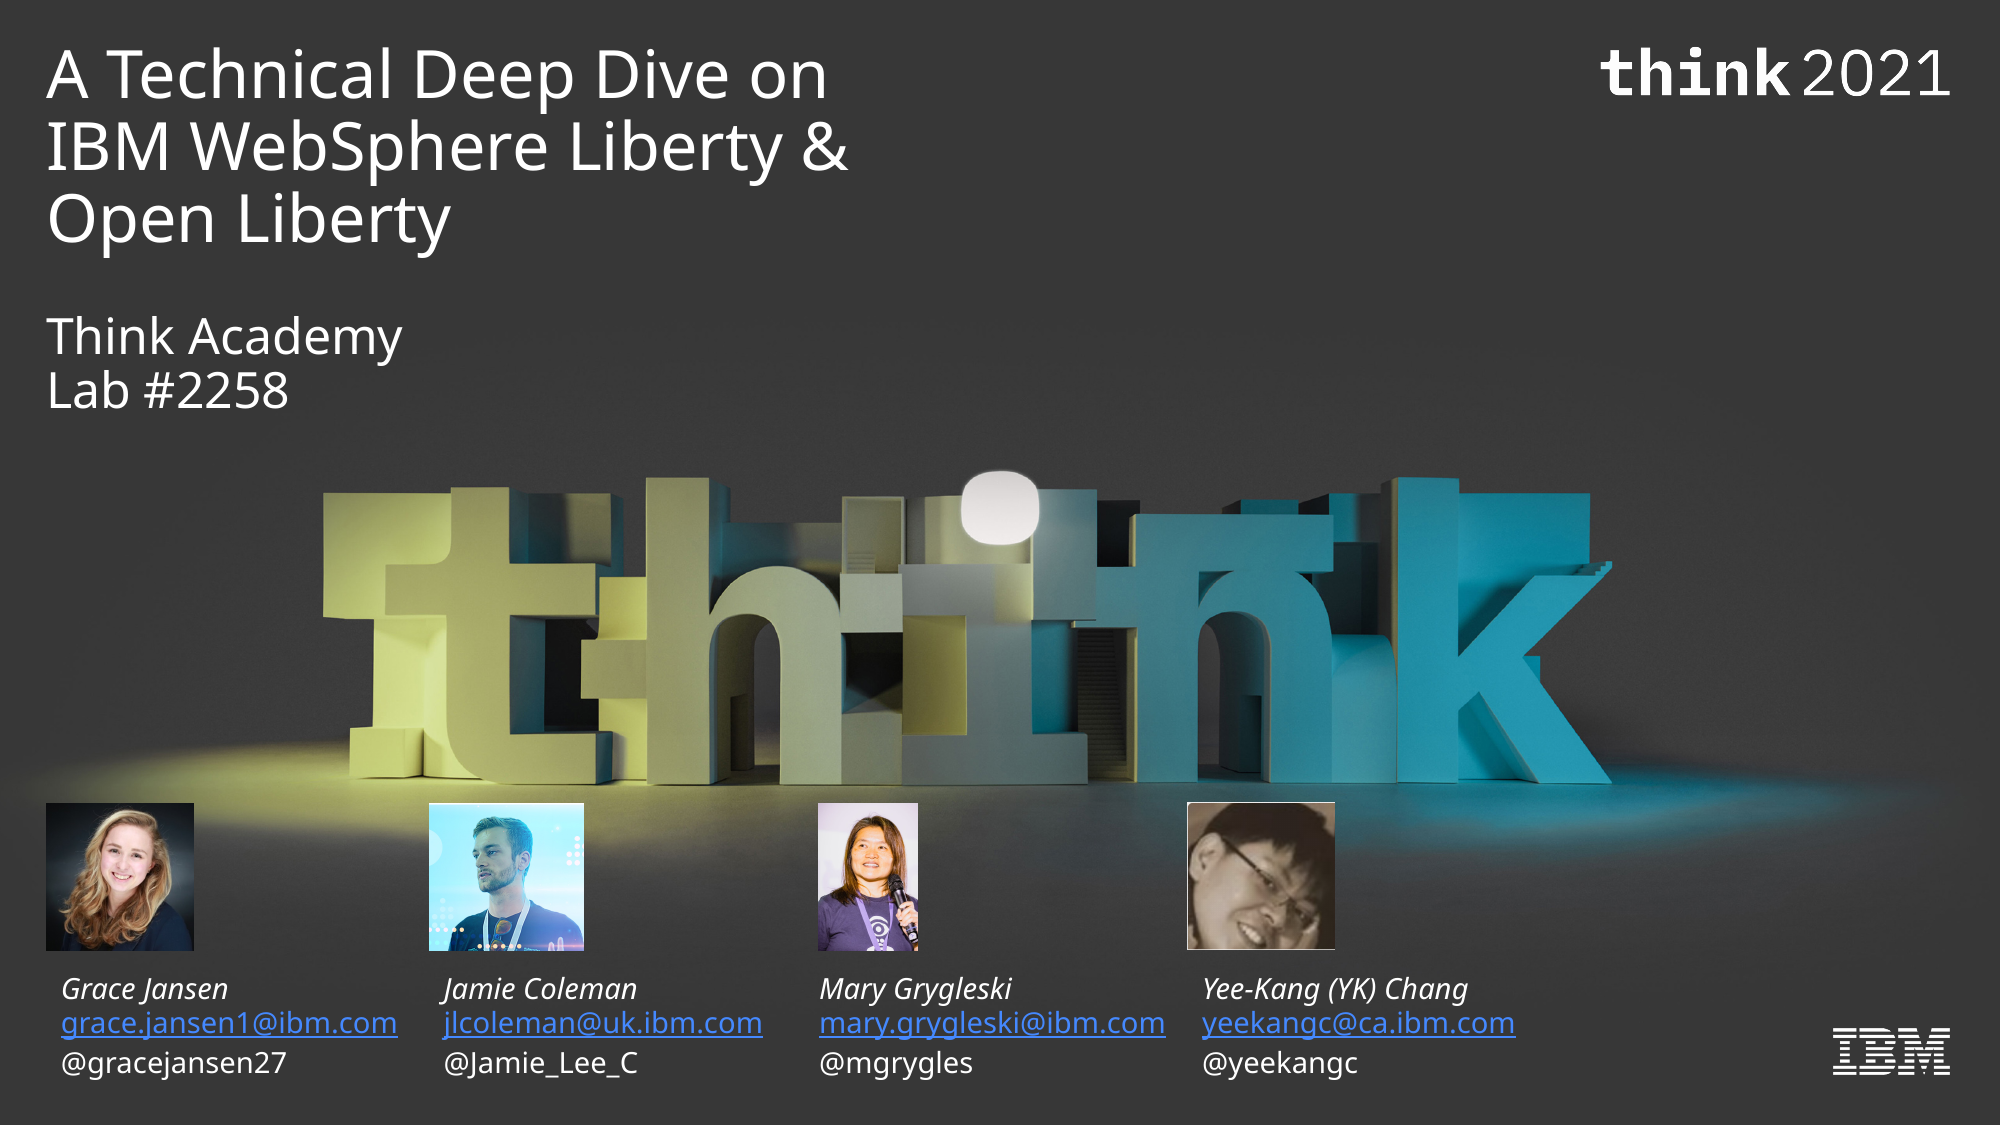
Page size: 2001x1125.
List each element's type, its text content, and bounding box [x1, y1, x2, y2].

text_box Grace Jansen grace.jansen1@ibm.com @gracejansen27 [46, 962, 429, 1087]
text_box Jamie Coleman jlcoleman@uk.ibm.com @Jamie_Lee_C [429, 962, 804, 1087]
picture [0, 0, 2000, 1125]
title A Technical Deep Dive on IBM WebSphere Liberty & Open Liberty Think Academy Lab #2258 [46, 41, 953, 962]
text_box Mary Grygleski mary.grygleski@ibm.com @mgrygles [804, 962, 1187, 1087]
text_box Yee-Kang (YK) Chang yeekangc@ca.ibm.com @yeekangc [1187, 962, 1571, 1087]
